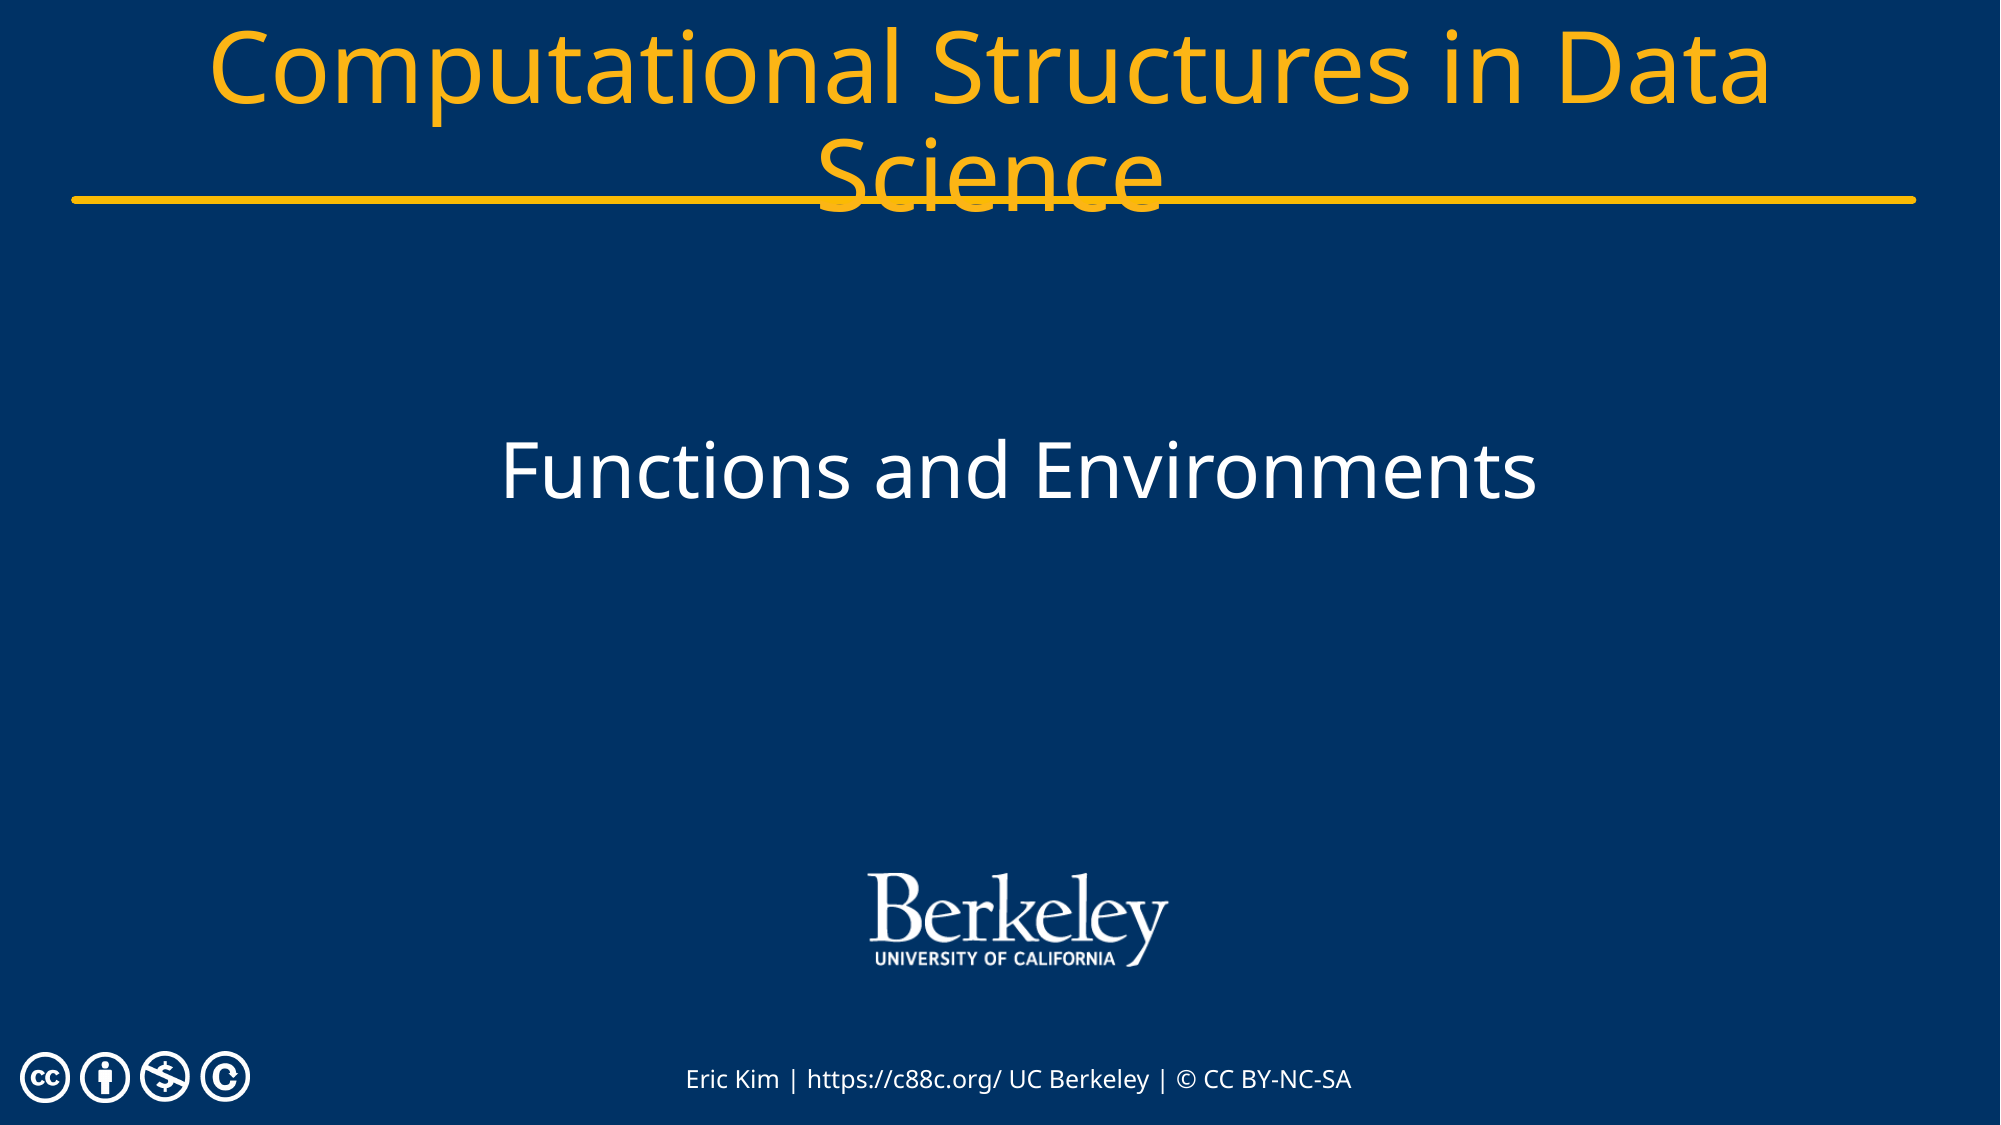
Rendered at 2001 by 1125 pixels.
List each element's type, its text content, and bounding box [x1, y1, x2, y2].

picture [140, 1051, 190, 1102]
picture [20, 1052, 70, 1103]
footer Eric Kim | https://c88c.org/ UC Berkeley | © CC BY-NC-SA [662, 1059, 1376, 1102]
picture [80, 1052, 130, 1103]
title Functions and Environments [323, 351, 1715, 596]
picture [854, 854, 1184, 987]
